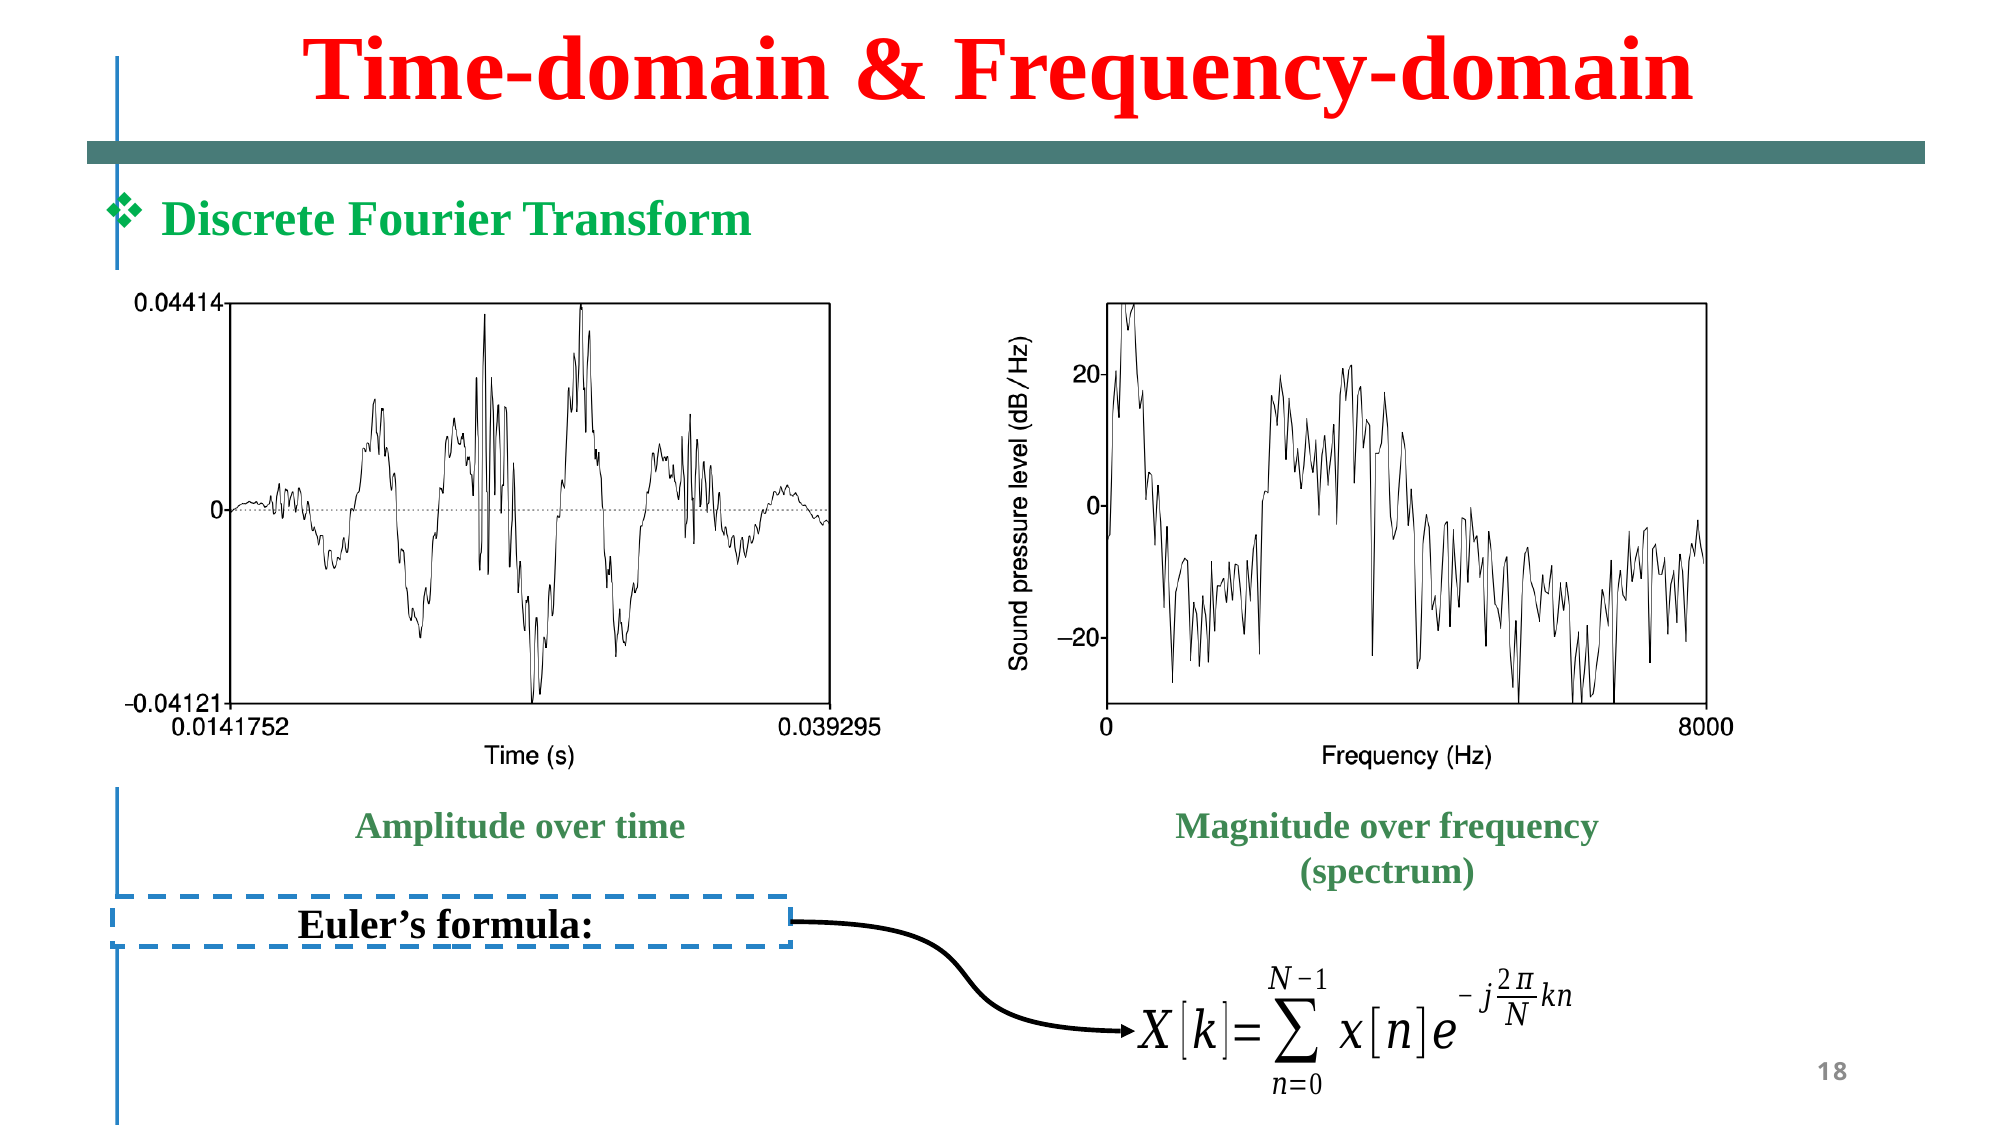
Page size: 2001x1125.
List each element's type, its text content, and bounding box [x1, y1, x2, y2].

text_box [790, 922, 1135, 1032]
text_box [112, 270, 1755, 900]
title Time-domain & Frequency-domain [137, 0, 1863, 141]
slide_number 18 [1412, 1042, 1863, 1103]
text_box Discrete Fourier Transform [87, 184, 1924, 285]
text_box [87, 141, 1925, 164]
